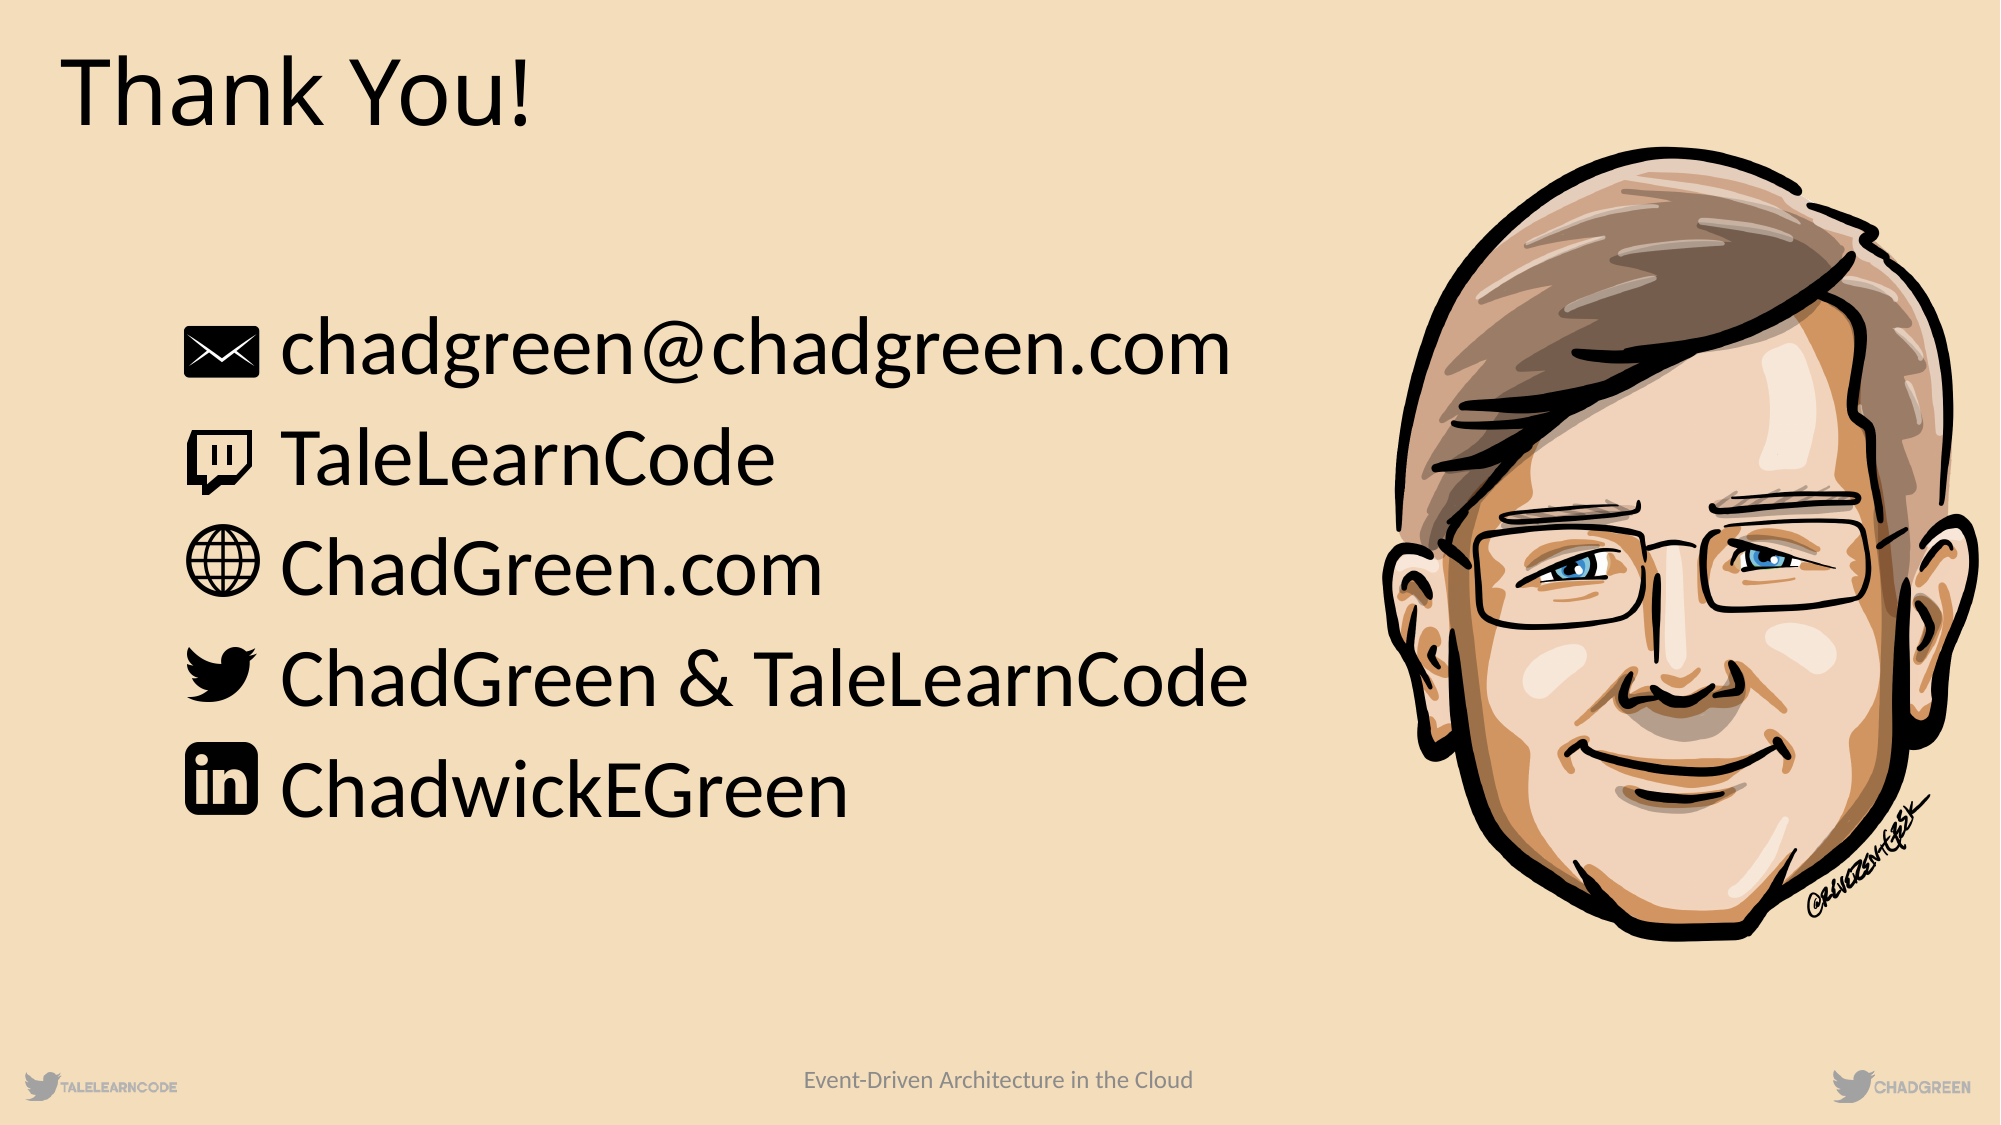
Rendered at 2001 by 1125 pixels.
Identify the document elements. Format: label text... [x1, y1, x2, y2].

title Thank You! [45, 35, 1954, 157]
picture [181, 313, 262, 388]
picture [182, 425, 262, 505]
picture [184, 742, 259, 816]
picture [1382, 146, 1979, 942]
text_box chadgreen@chadgreen.com TaleLearnCode ChadGreen.com ChadGreen & TaleLearnCode ChadwickEGreen [265, 295, 1279, 886]
picture [182, 637, 262, 717]
picture [182, 520, 264, 601]
